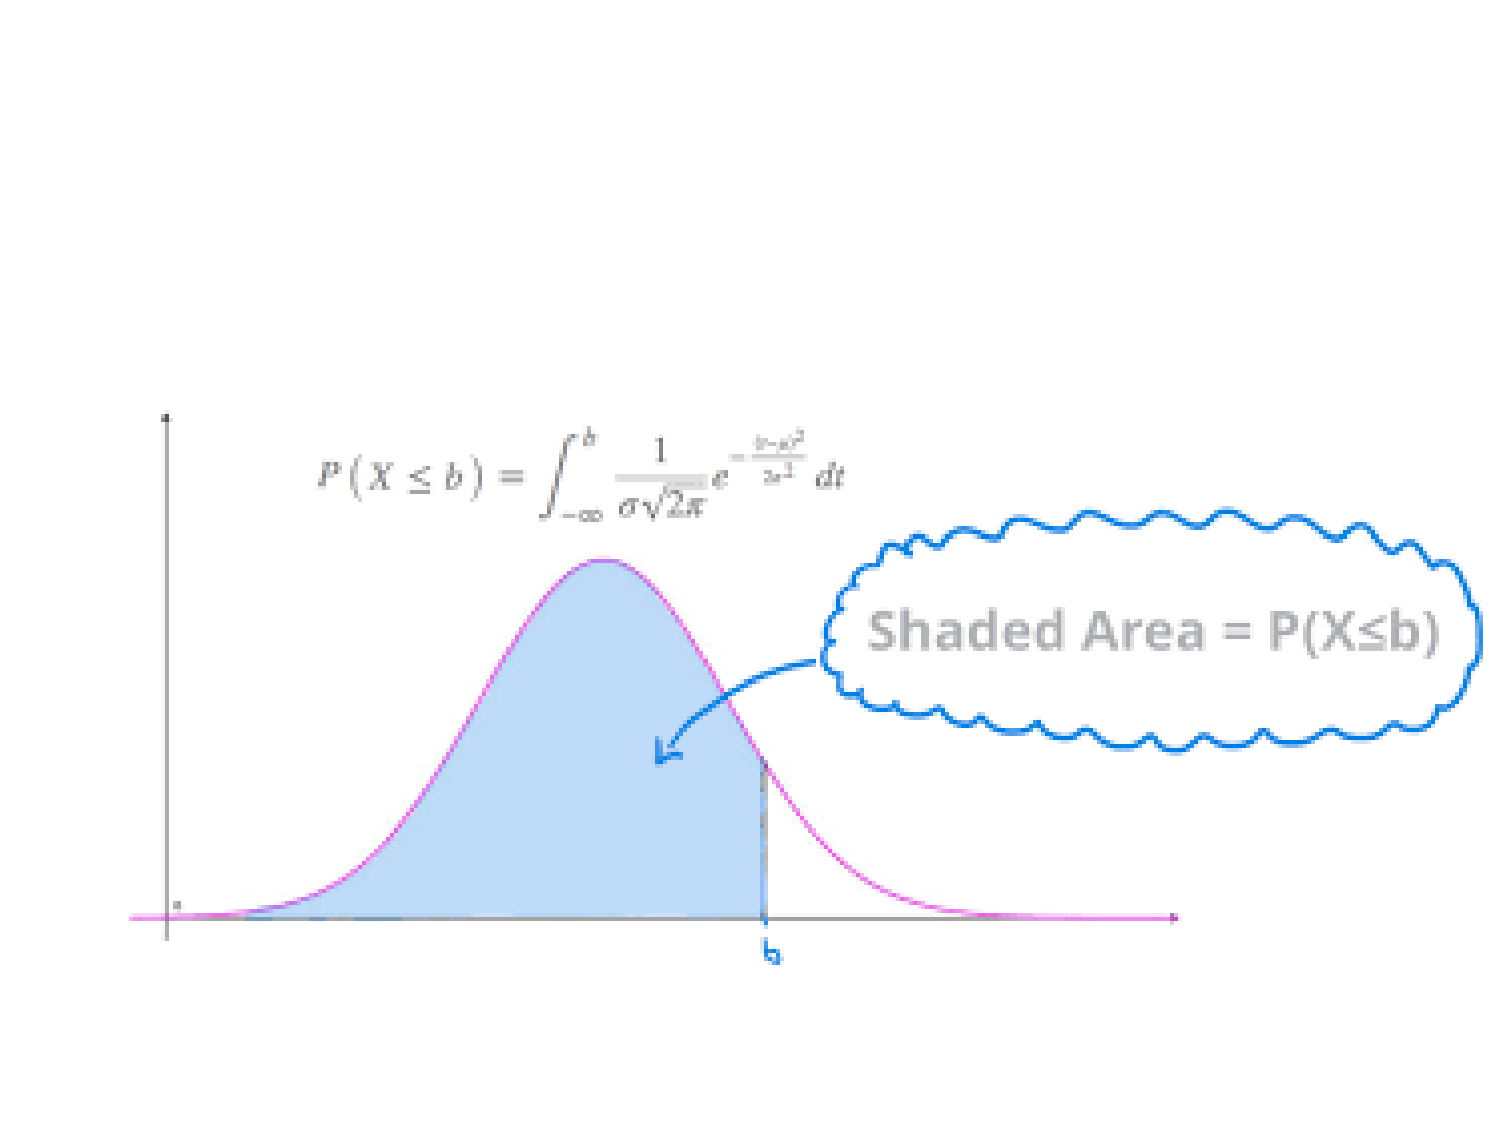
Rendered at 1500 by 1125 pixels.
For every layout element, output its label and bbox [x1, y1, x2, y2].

picture [113, 390, 1500, 978]
